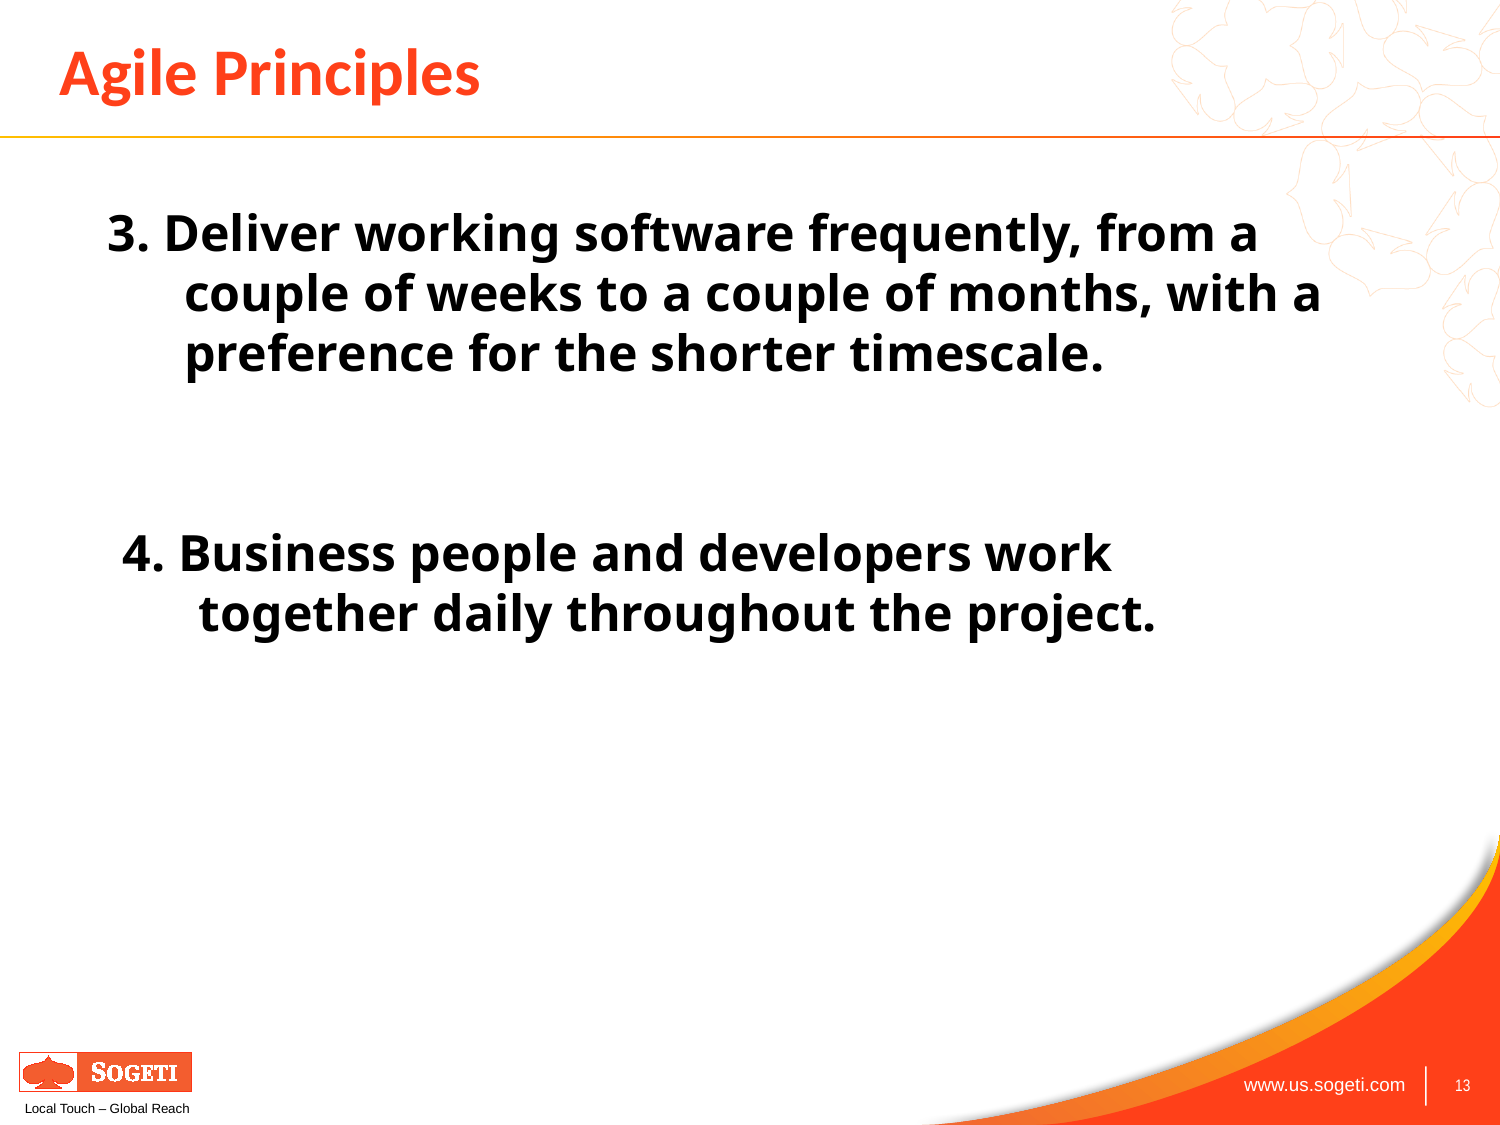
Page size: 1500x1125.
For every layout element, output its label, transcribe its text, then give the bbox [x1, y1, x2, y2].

list 3. Deliver working software frequently, from a couple of weeks to a couple of months, with a preference for the shorter timescale. [107, 200, 1325, 424]
title Agile Principles [44, 0, 1469, 137]
text_box 4. Business people and developers work together daily throughout the project. [107, 514, 1254, 720]
